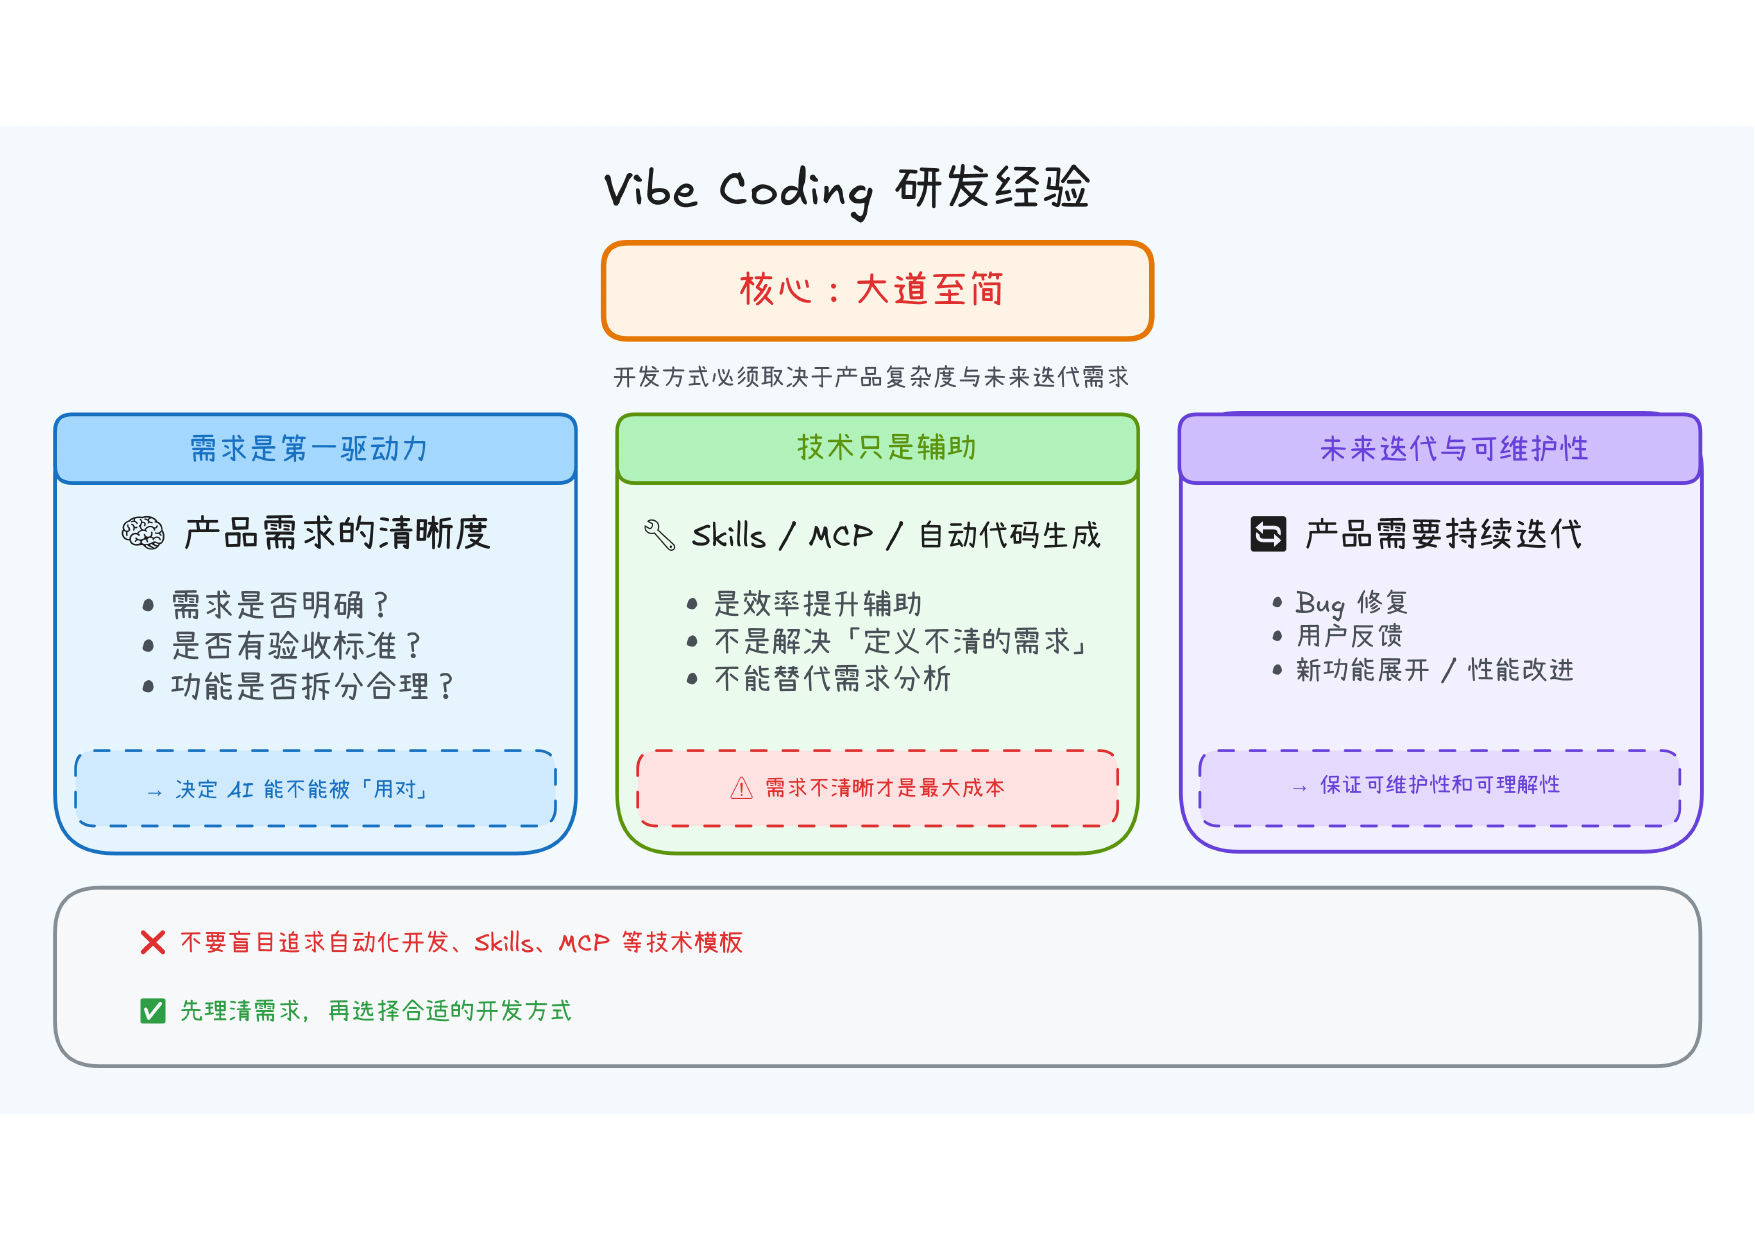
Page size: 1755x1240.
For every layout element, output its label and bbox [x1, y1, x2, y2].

picture [0, 126, 1755, 1114]
